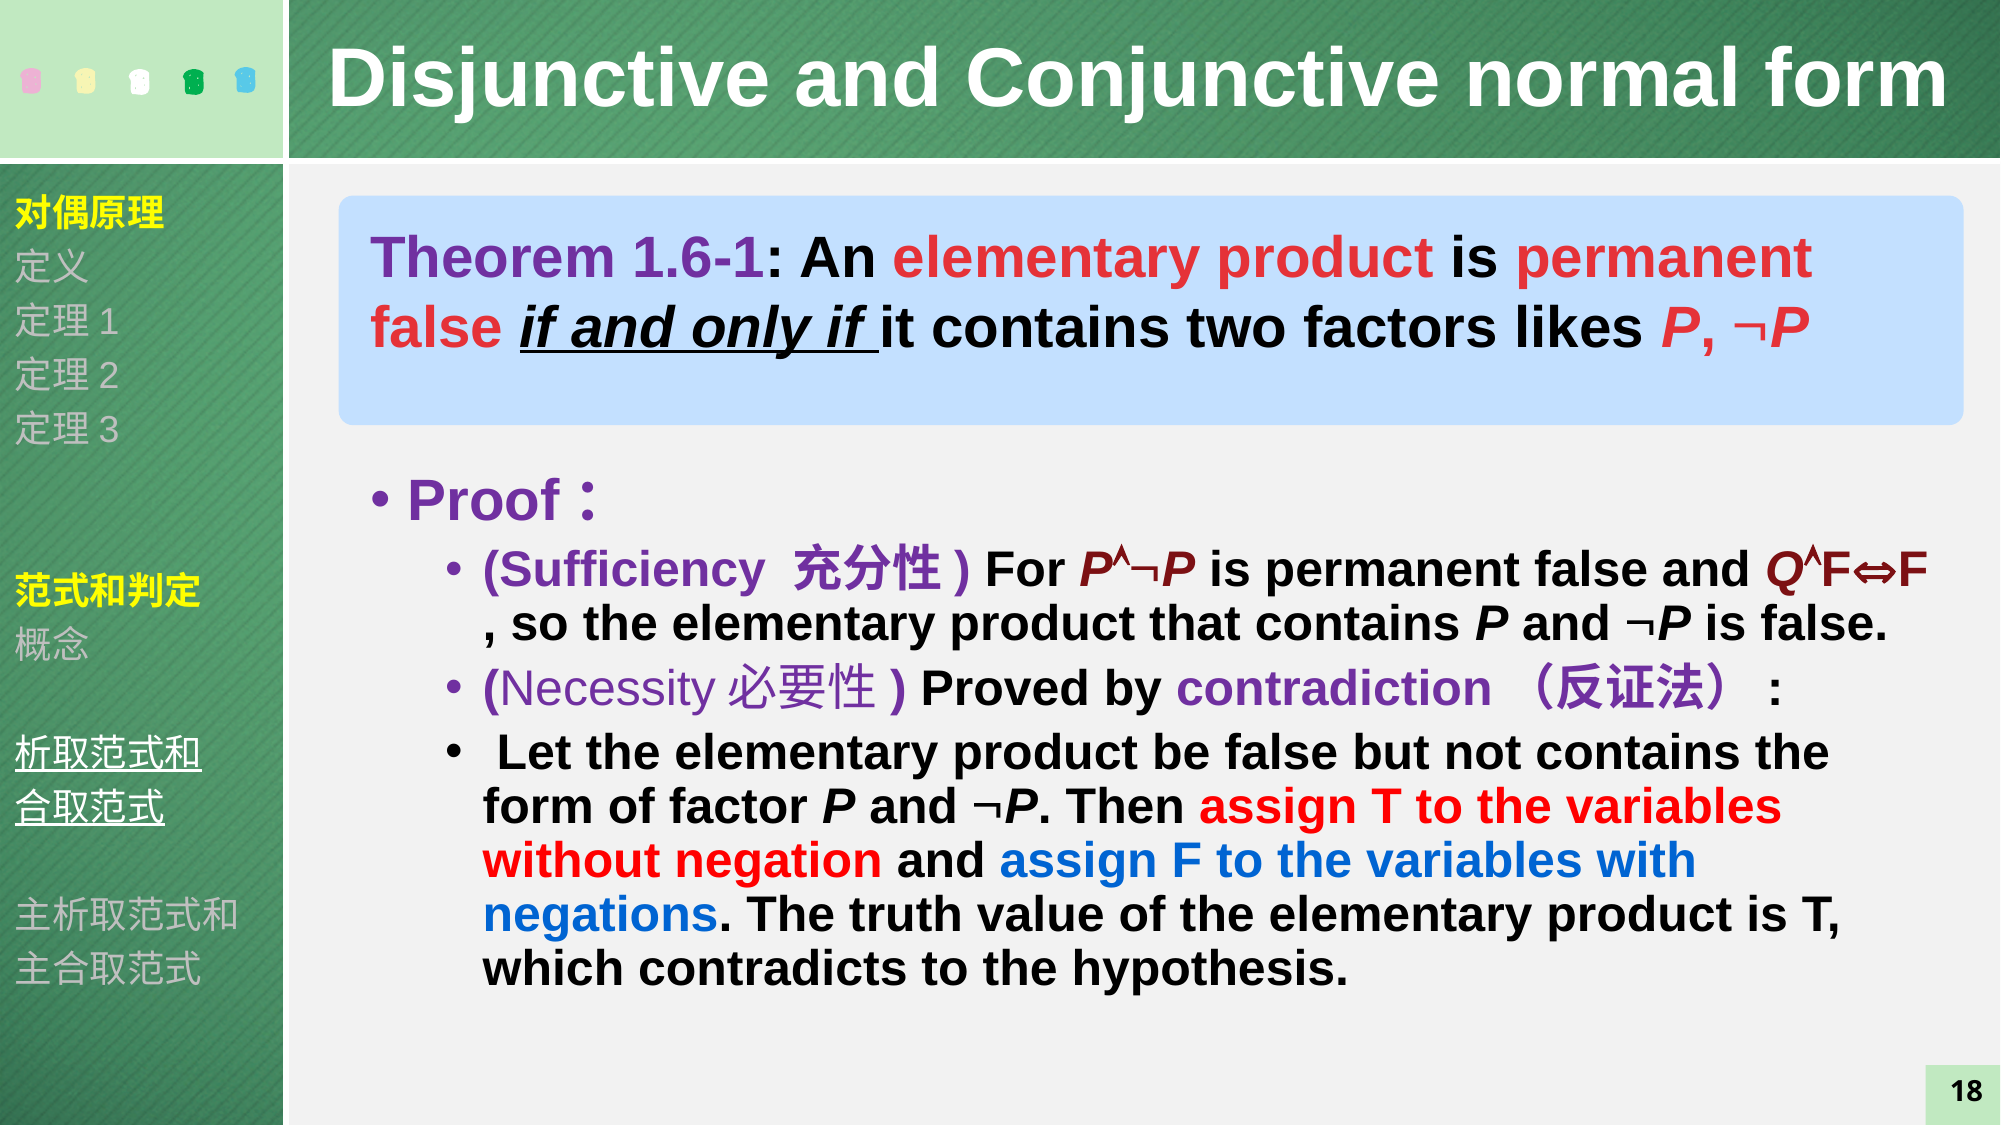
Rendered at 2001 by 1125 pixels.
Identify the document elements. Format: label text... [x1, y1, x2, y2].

slide_number 18 [1925, 1065, 2000, 1125]
text_box [337, 194, 1965, 427]
text_box Theorem 1.6-1: An elementary product is permanent false if and only if it contains two factors likes P, P Proof： (Sufficiency 充分性) For PP is permanent false and QFF , so the elementary product that contains P and P is false. (Necessity必要性) Proved by contradiction（反证法）: Let the elementary product be false but not contains the form of factor P and P. Then assign T to the variables without negation and assign F to the variables with negations. The truth value of the elementary product is T, which contradicts to the hypothesis. [355, 211, 1953, 1099]
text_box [19, 65, 258, 95]
text_box 对偶原理 定义 定理1 定理2 定理3 范式和判定 概念 析取范式和 合取范式 主析取范式和 主合取范式 [0, 172, 286, 1125]
picture [0, 164, 283, 172]
picture [289, 0, 2000, 158]
text_box Disjunctive and Conjunctive normal form [312, 15, 2000, 130]
